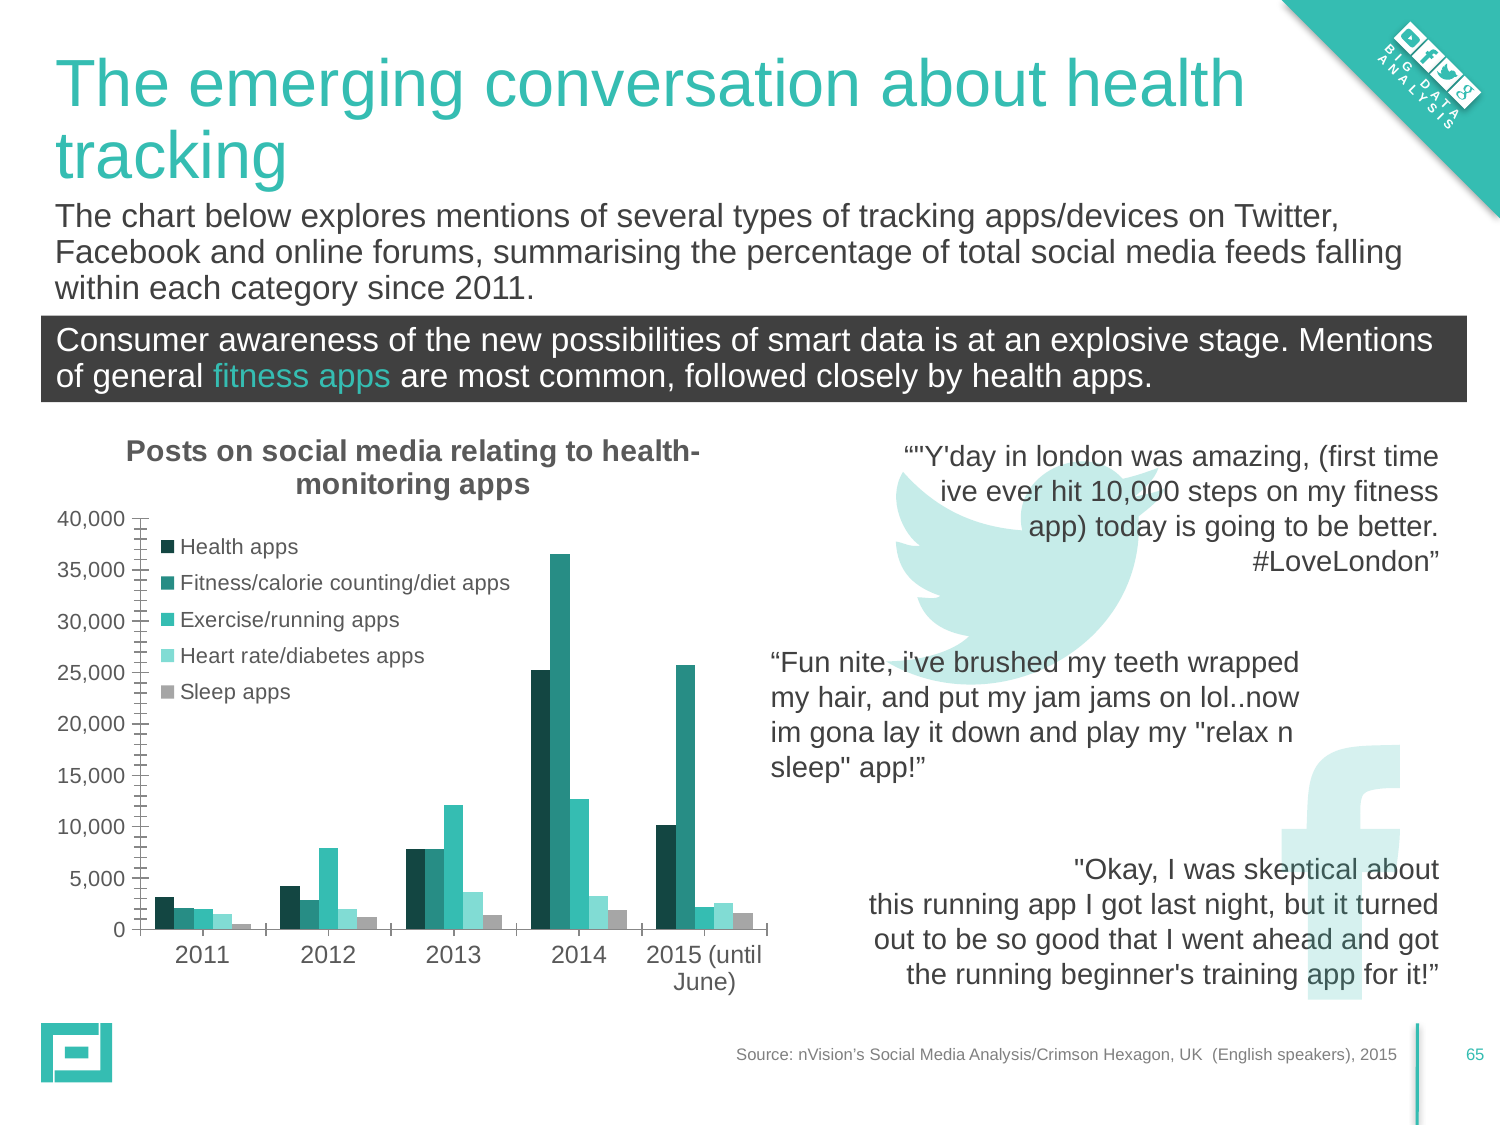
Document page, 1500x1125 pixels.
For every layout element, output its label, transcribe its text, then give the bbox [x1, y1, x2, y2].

text_box Consumer awareness of the new possibilities of smart data is at an explosive stage. Mentions of general fitness apps are most common, followed closely by health apps. [41, 315, 1467, 403]
list Source: nVision’s Social Media Analysis/Crimson Hexagon, UK (English speakers), 2015 [112, 1039, 1414, 1072]
text_box The chart below explores mentions of several types of tracking apps/devices on Twitter, Facebook and online forums, summarising the percentage of total social media feeds falling within each category since 2011. [40, 191, 1430, 357]
text_box [1281, 744, 1400, 1000]
text_box "Okay, I was skeptical about this running app I got last night, but it turned out to be so good that I went ahead and got the running beginner's training app for it!” [828, 843, 1307, 998]
chart [46, 405, 780, 1006]
text_box “"Y'day in london was amazing, (first time ive ever hit 10,000 steps on my fitness app) today is going to be better. #LoveLondon” [874, 429, 1455, 585]
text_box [1281, 0, 1500, 219]
text_box [917, 585, 1128, 636]
text_box The emerging conversation about health tracking [40, 41, 1276, 191]
text_box “Fun nite, i've brushed my teeth wrapped my hair, and put my jam jams on lol..now im gona lay it down and play my "relax n sleep" app!” [784, 636, 1341, 791]
text_box "Okay, I was skeptical about this running app I got last night, but it turned out to be so good that I went ahead and got the running beginner's training app for it!” [1362, 843, 1455, 998]
